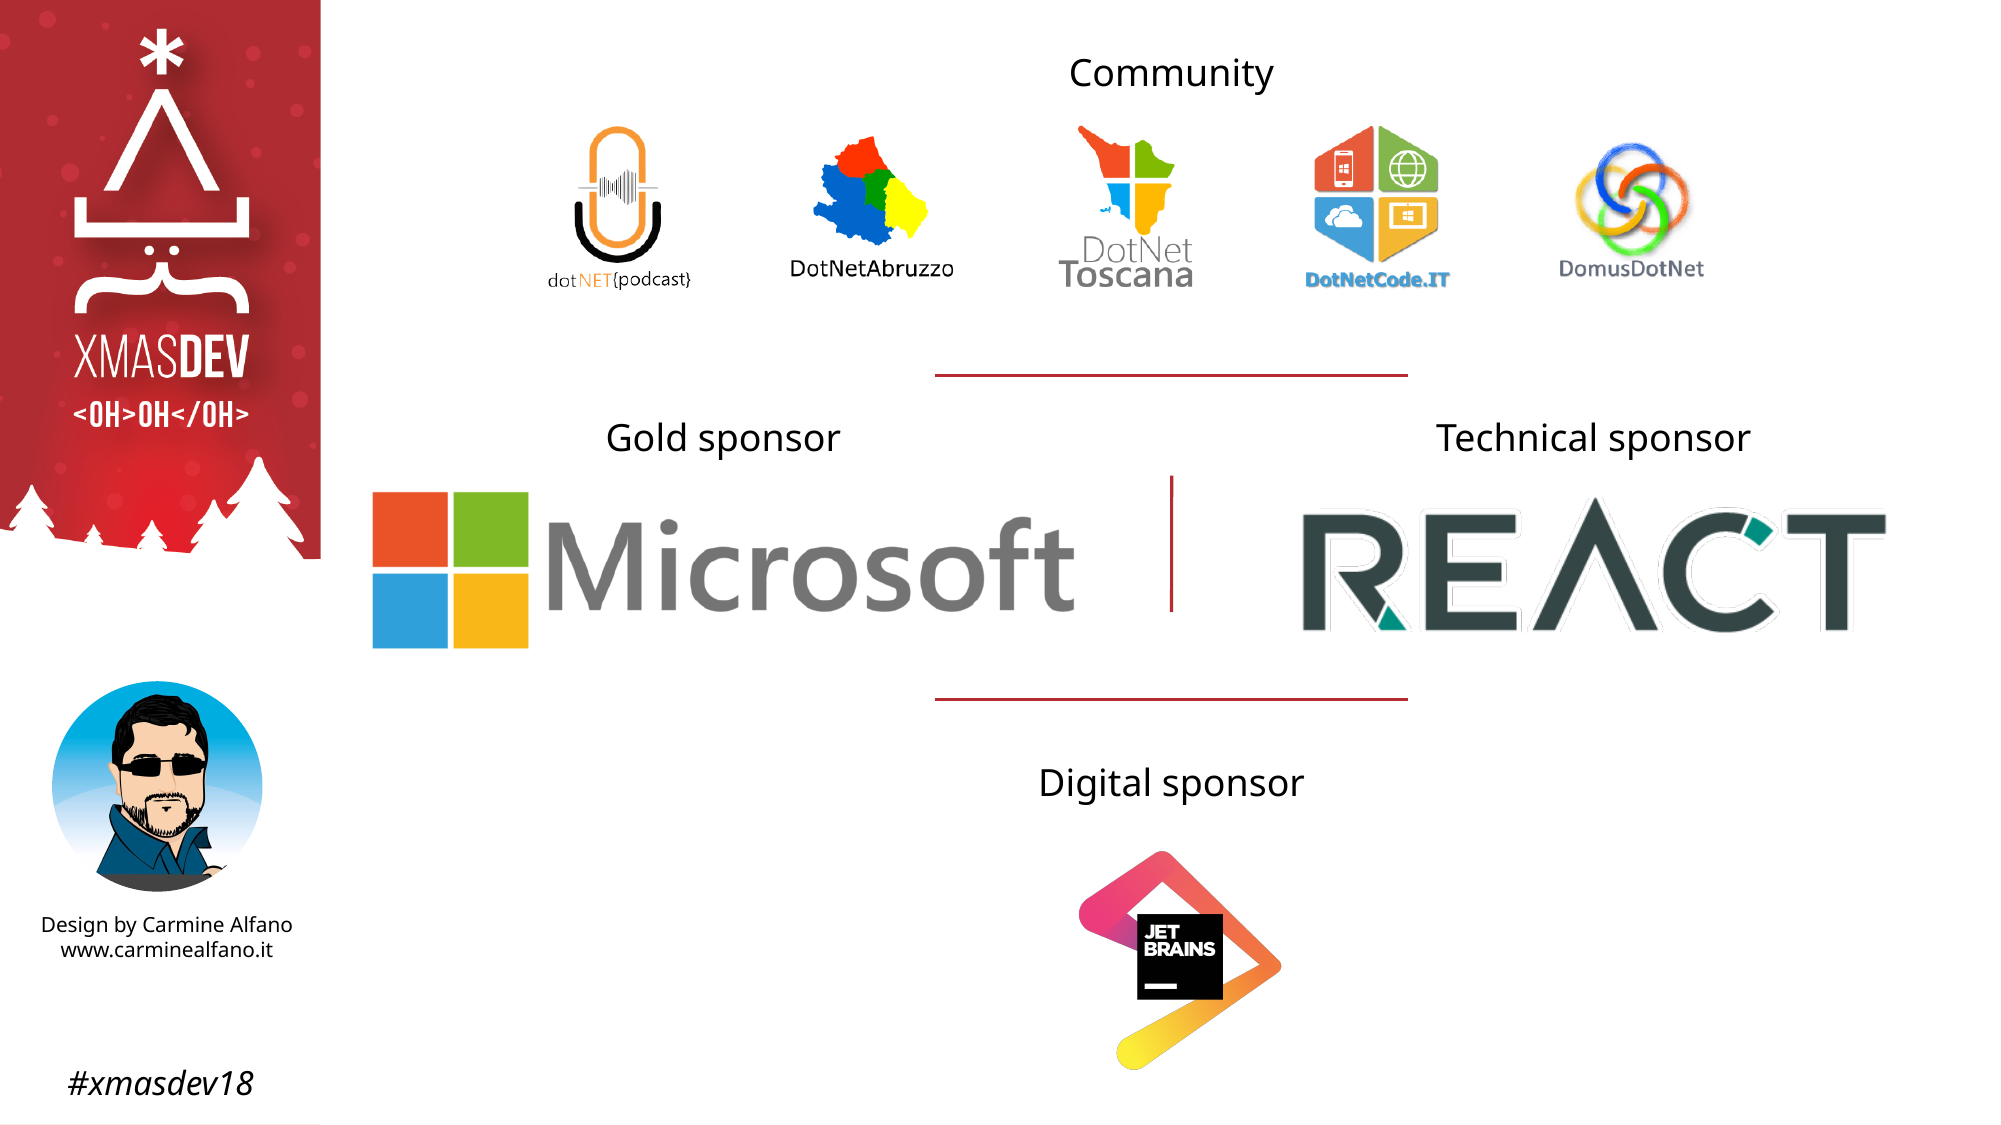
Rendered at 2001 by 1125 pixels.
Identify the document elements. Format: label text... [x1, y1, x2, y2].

picture [1036, 117, 1214, 295]
picture [1220, 476, 1968, 654]
picture [1079, 842, 1298, 1079]
picture [530, 117, 708, 295]
picture [783, 117, 961, 295]
text_box Design by Carmine Alfano www.carminealfano.it [0, 904, 334, 970]
picture [0, 0, 1141, 904]
picture [1542, 117, 1721, 295]
picture [1289, 117, 1467, 295]
picture [52, 681, 263, 892]
picture [0, 970, 321, 1125]
